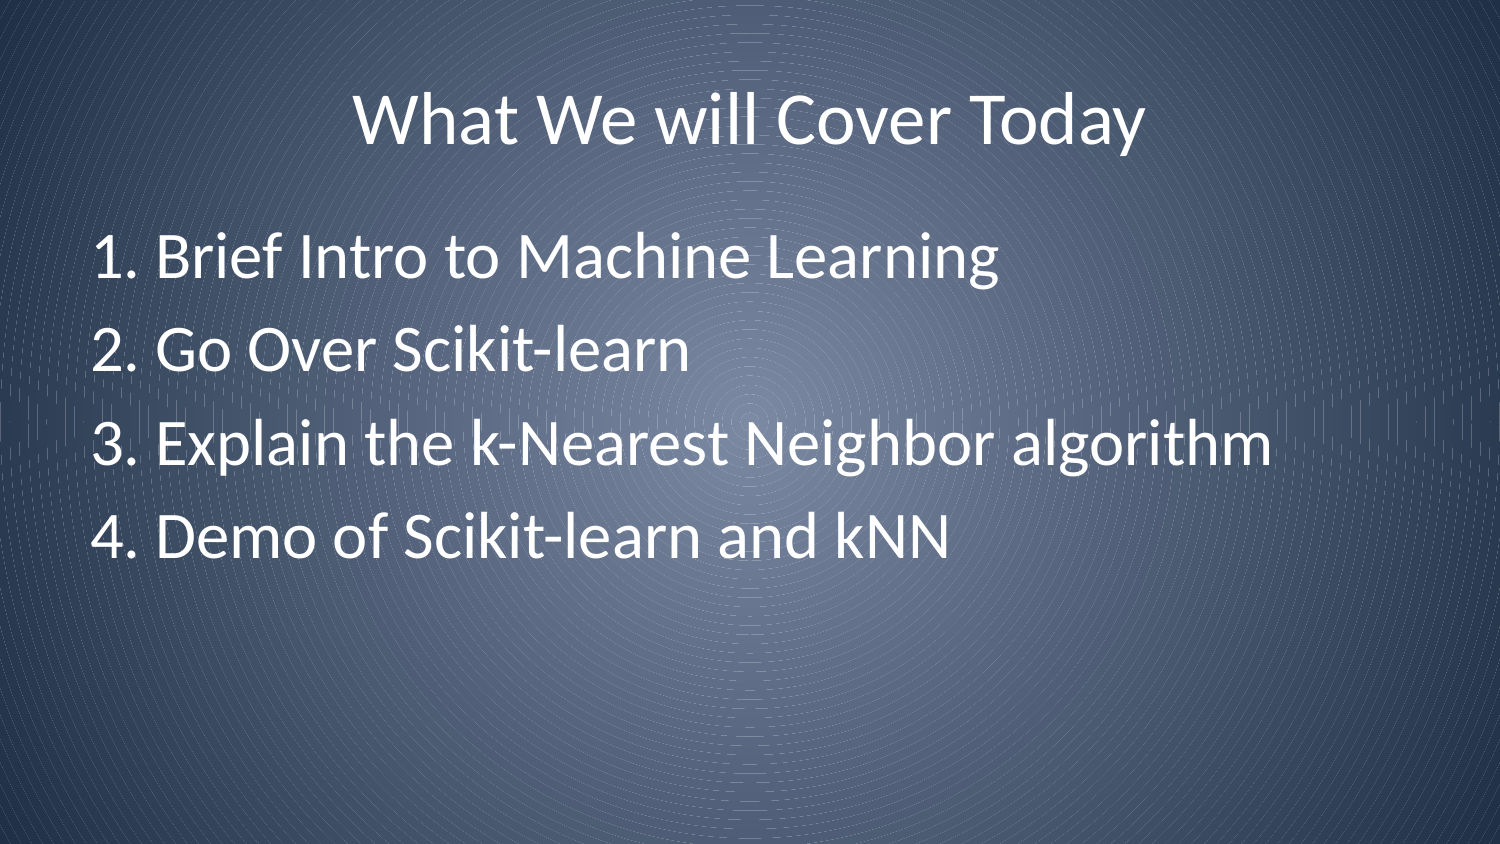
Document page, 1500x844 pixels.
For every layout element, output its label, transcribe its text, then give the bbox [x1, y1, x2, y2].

list 1. Brief Intro to Machine Learning 2. Go Over Scikit-learn 3. Explain the k-Nearest Neighbor algorithm 4. Demo of Scikit-learn and kNN [75, 196, 1425, 808]
title What We will Cover Today [75, 33, 1425, 175]
